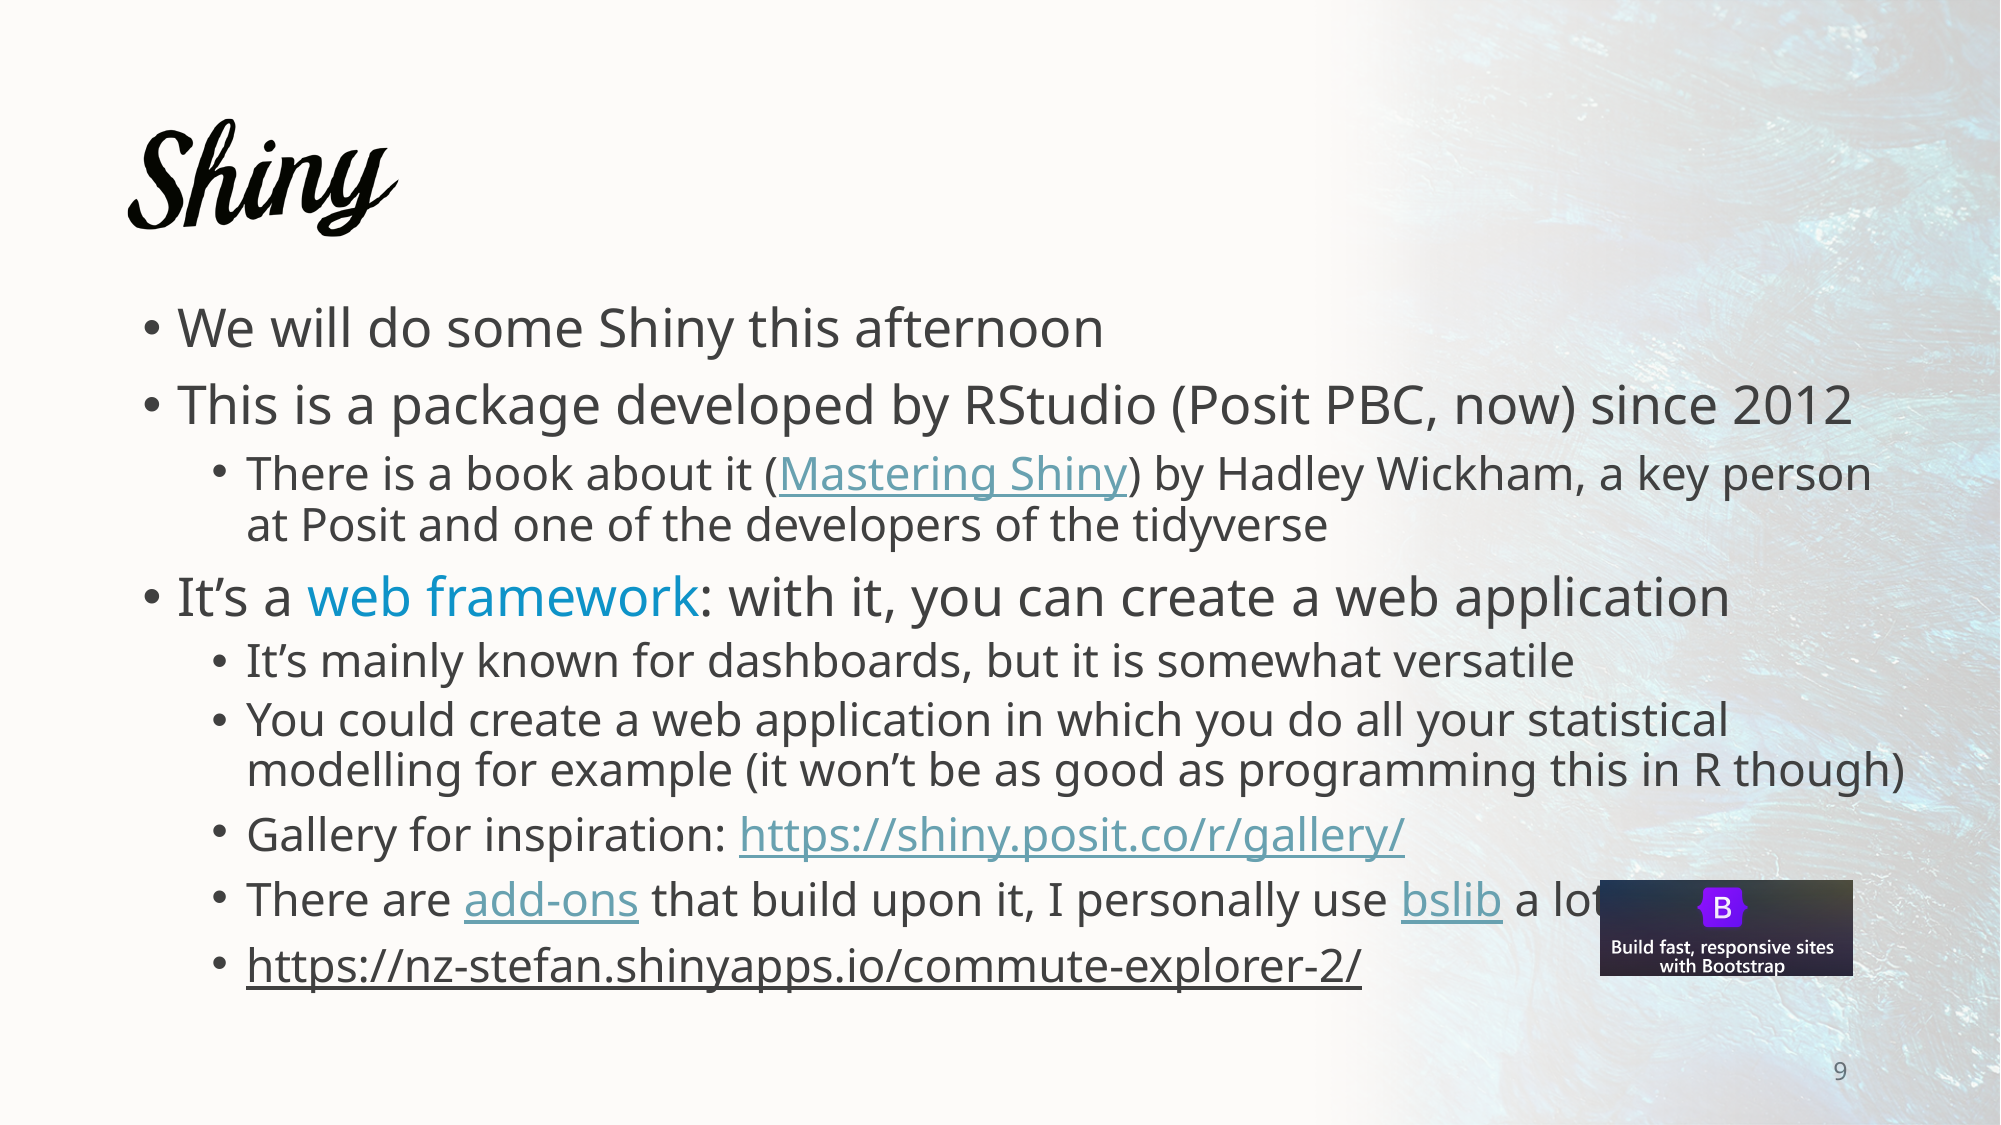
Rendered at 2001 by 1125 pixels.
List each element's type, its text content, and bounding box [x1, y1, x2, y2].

picture [127, 117, 400, 238]
picture [1286, 0, 2000, 1125]
text_box We will do some Shiny this afternoon This is a package developed by RStudio (Posit PBC, now) since 2012 There is a book about it (Mastering Shiny) by Hadley Wickham, a key person at Posit and one of the developers of the tidyverse It’s a web framework: with it, you can create a web application It’s mainly known for dashboards, but it is somewhat versatile You could create a web application in which you do all your statistical modelling for example (it won’t be as good as programming this in R though) Gallery for inspiration: https://shiny.posit.co/r/gallery/ There are add-ons that build upon it, I personally use bslib a lot https://nz-stefan.shinyapps.io/commute-explorer-2/ [127, 293, 1286, 1043]
